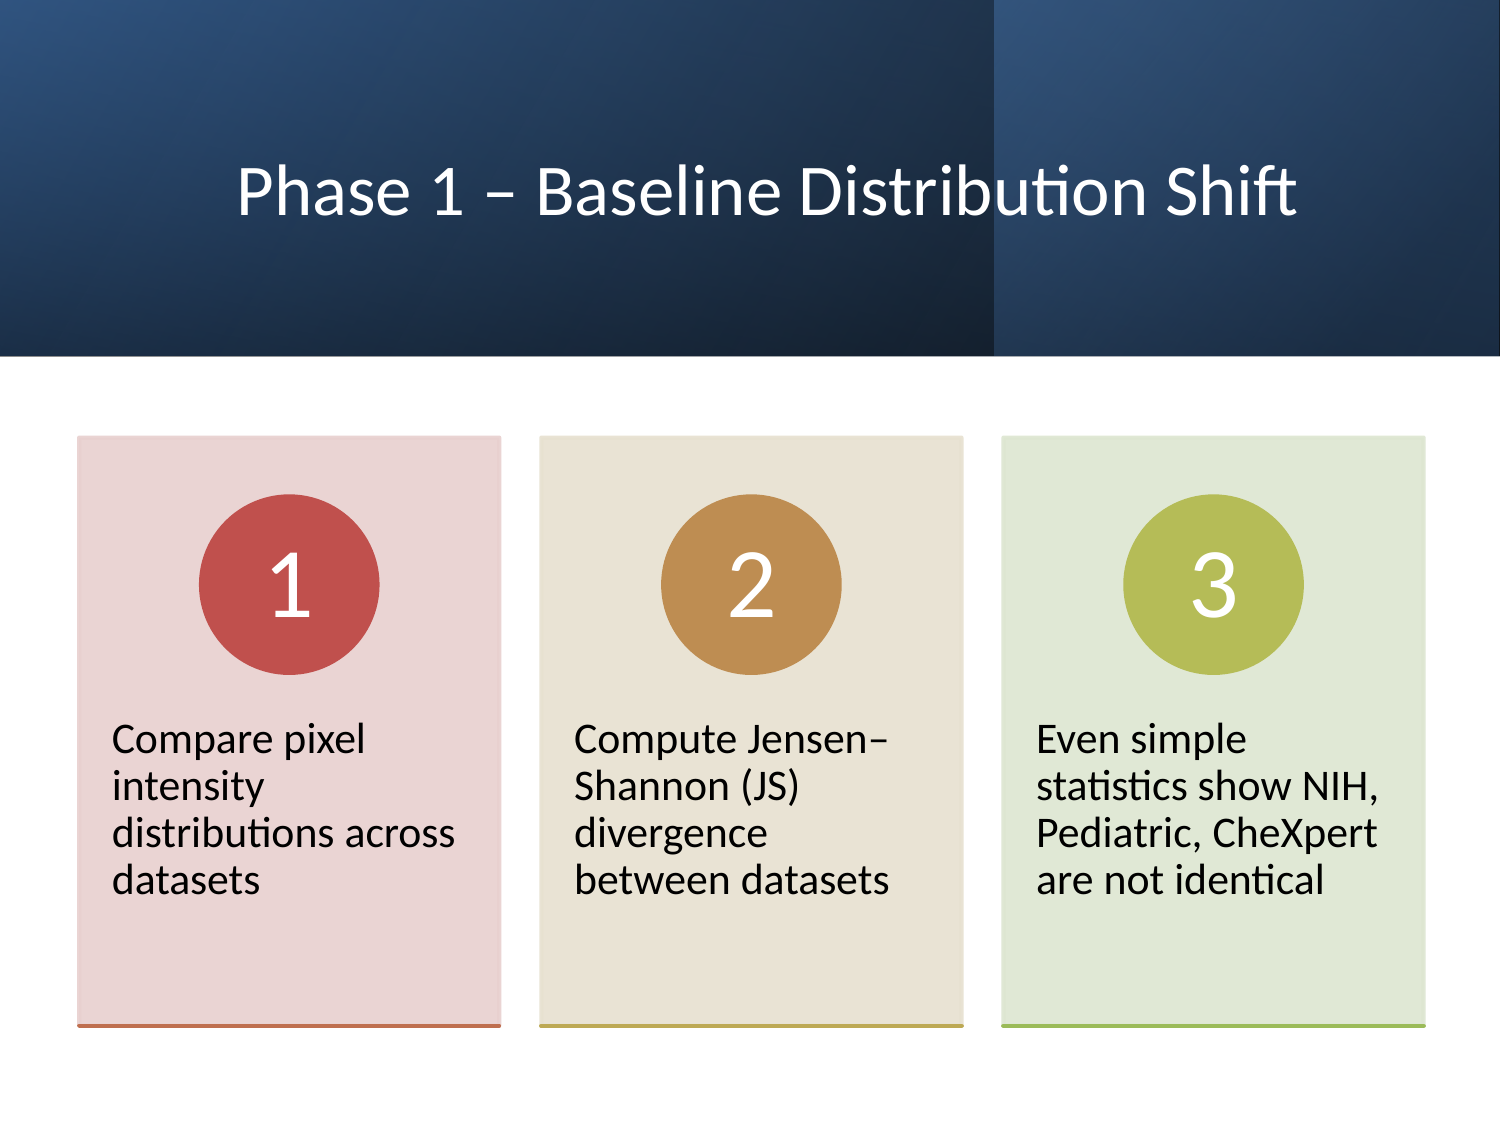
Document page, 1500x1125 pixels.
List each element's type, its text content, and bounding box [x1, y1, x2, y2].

text_box [0, 358, 1500, 1125]
title Phase 1 – Baseline Distribution Shift [170, 57, 1366, 316]
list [78, 428, 1424, 1035]
text_box [0, 0, 1500, 358]
